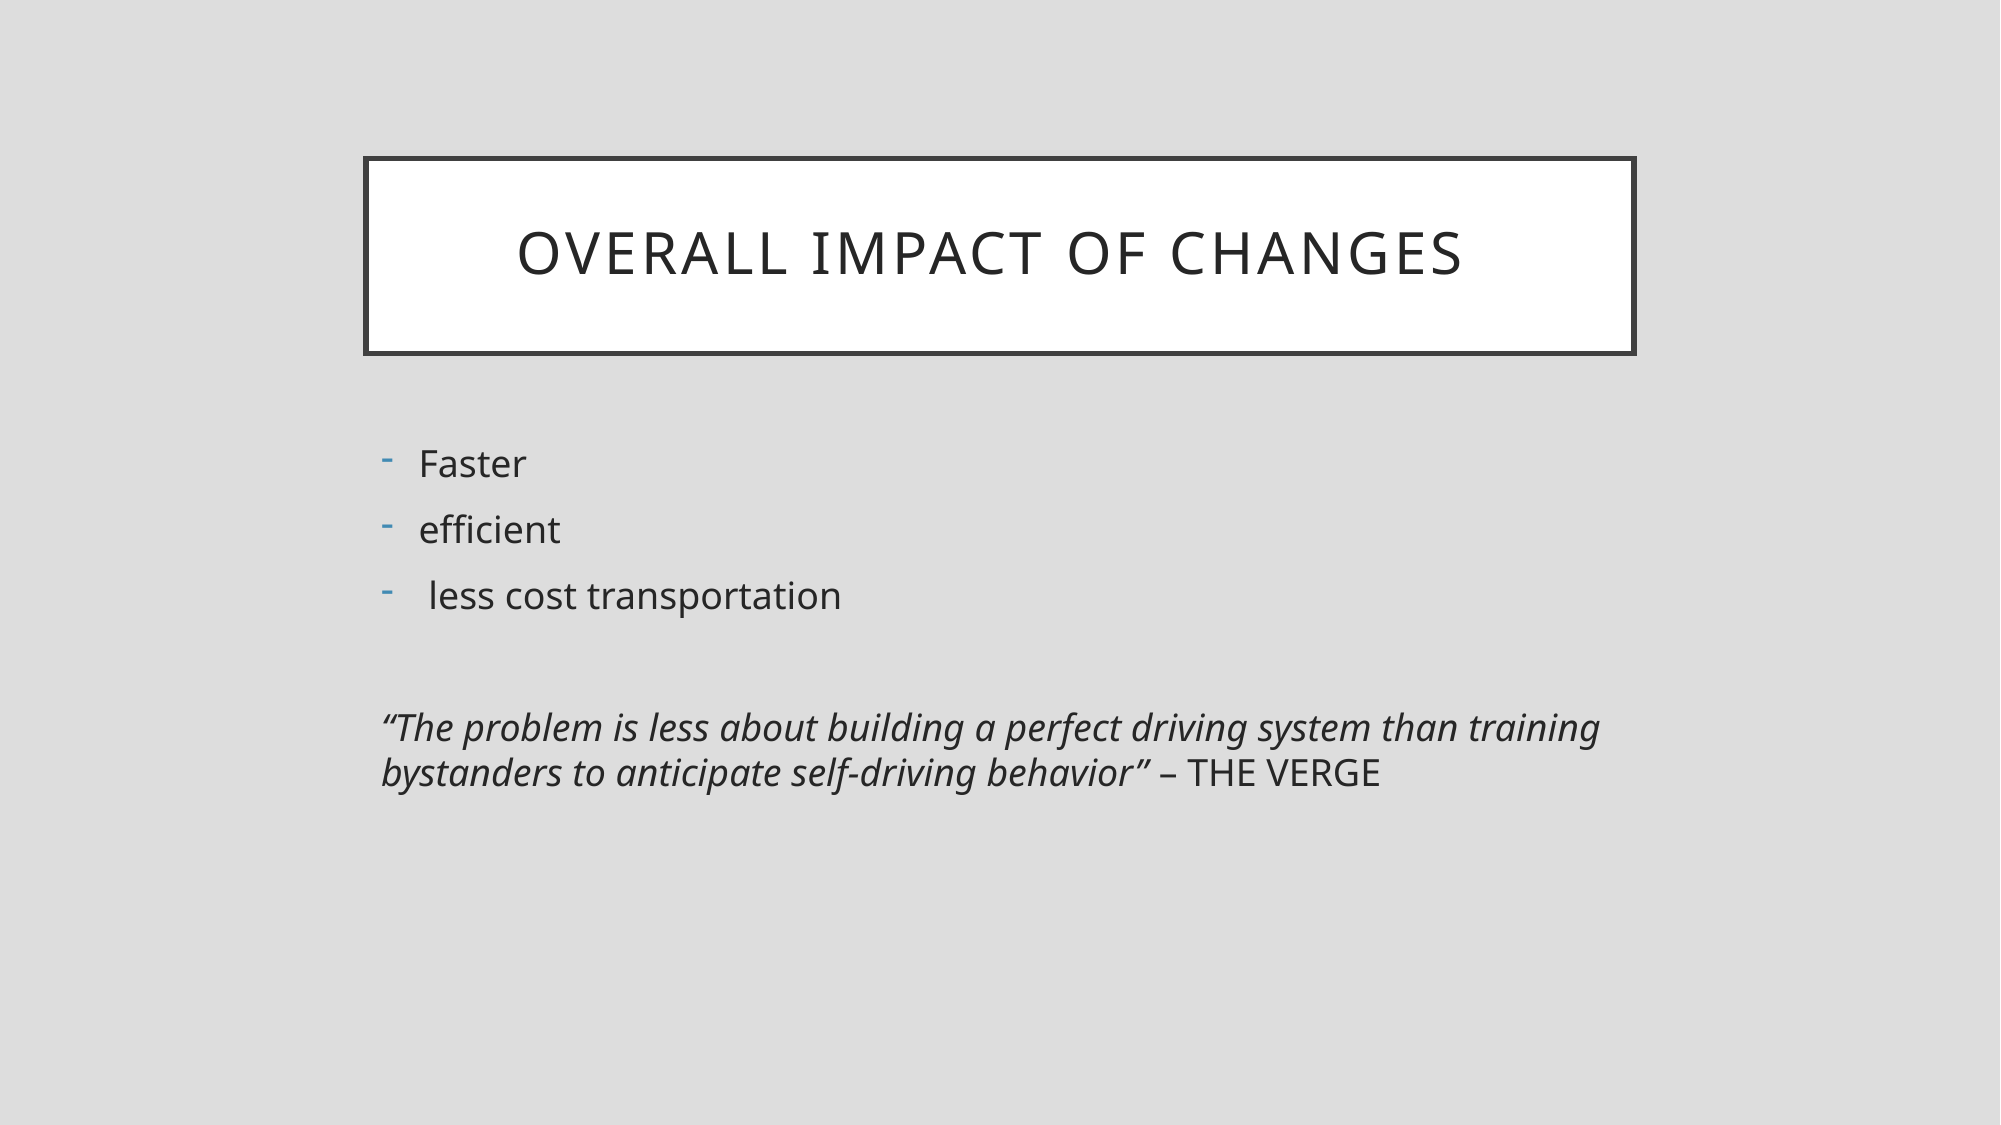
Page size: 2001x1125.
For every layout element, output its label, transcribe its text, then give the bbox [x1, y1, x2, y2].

list Faster efficient less cost transportation “The problem is less about building a perfect driving system than training bystanders to anticipate self-driving behavior” – THE VERGE [366, 432, 1634, 942]
title Overall impact of changes [363, 156, 1637, 356]
